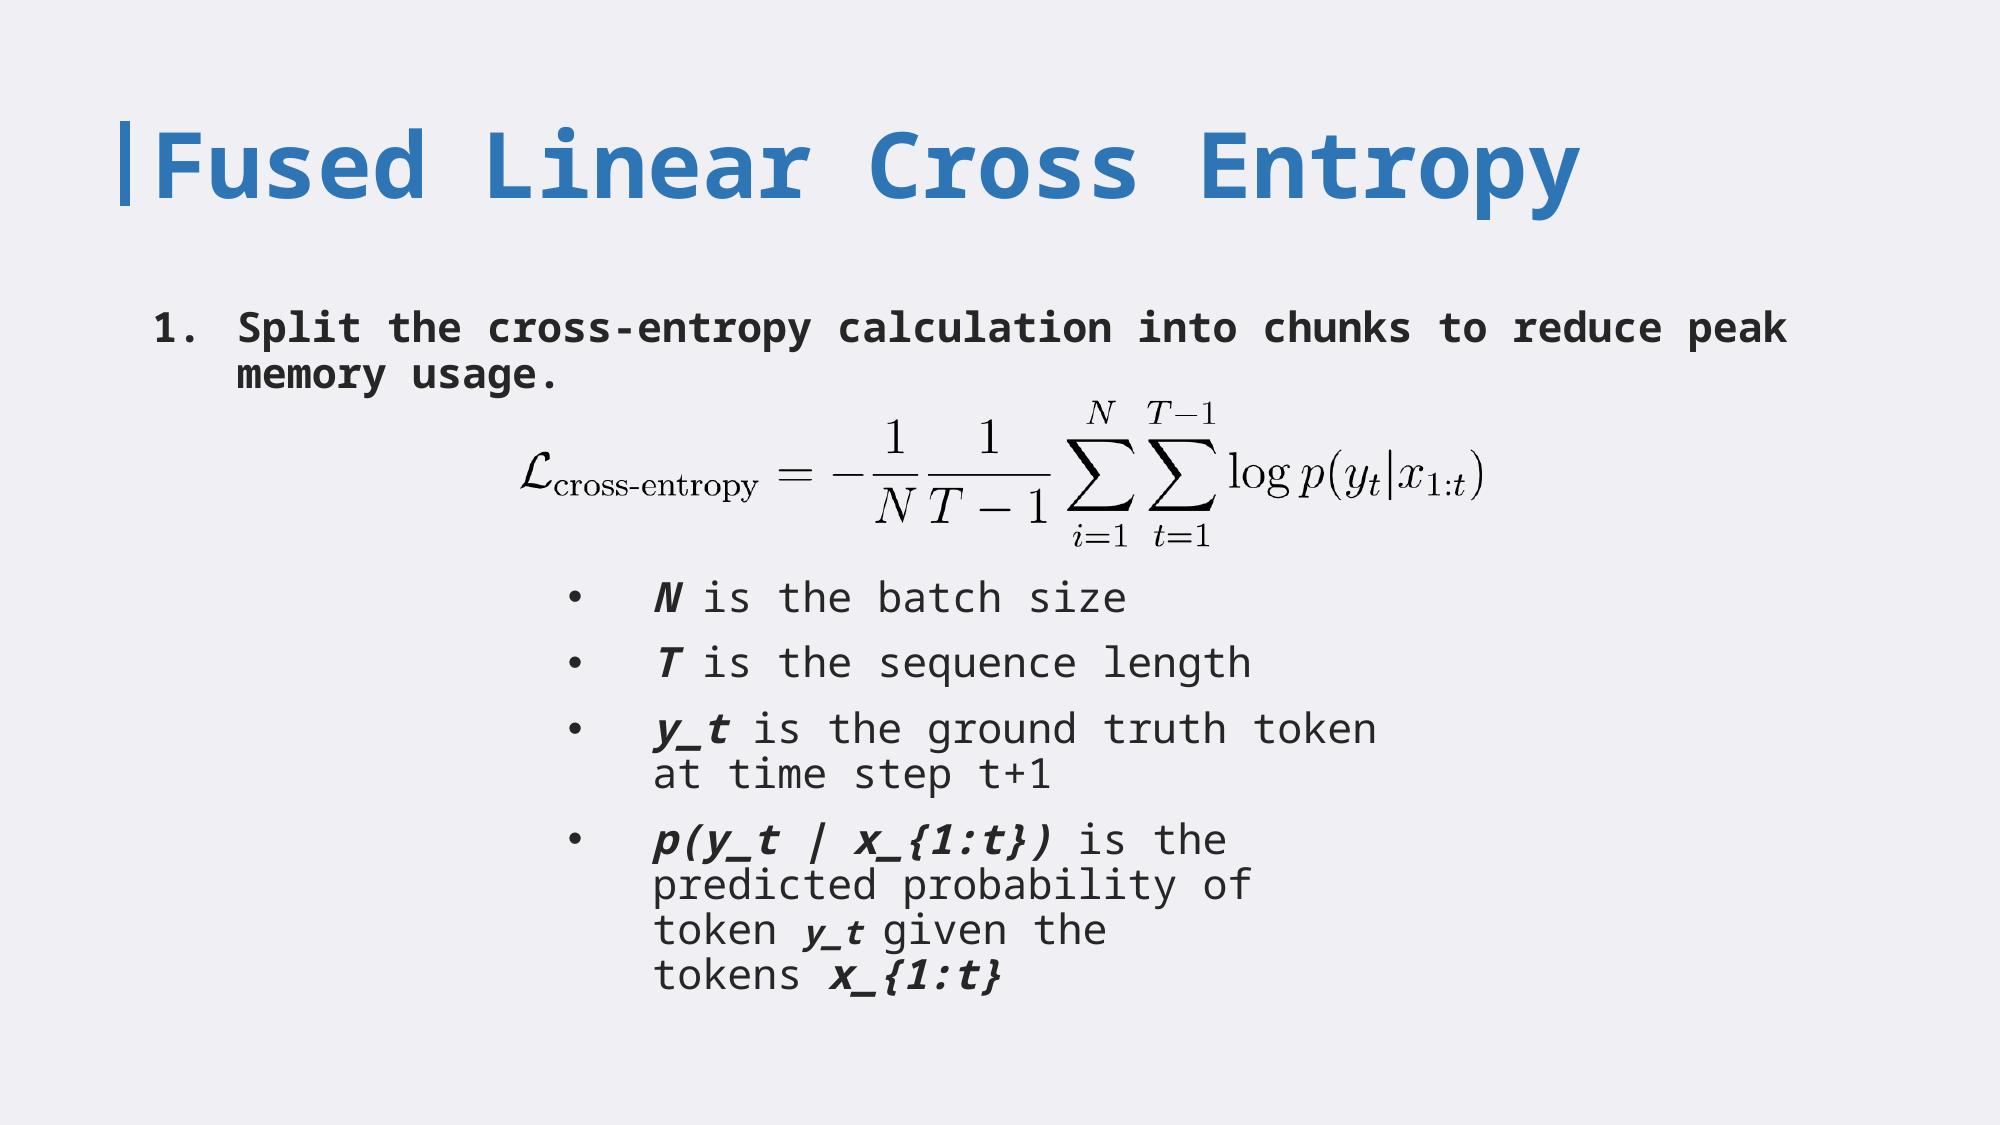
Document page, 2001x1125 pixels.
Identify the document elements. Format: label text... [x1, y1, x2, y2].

title Fused Linear Cross Entropy [137, 59, 1863, 278]
list Split the cross-entropy calculation into chunks to reduce peak memory usage. [137, 299, 1863, 1014]
text_box N is the batch size T is the sequence length y_t is the ground truth token at time step t+1 p(y_t | x_{1:t}) is the predicted probability of token y_t given the tokens x_{1:t} [553, 568, 1447, 1006]
picture [517, 400, 1482, 547]
